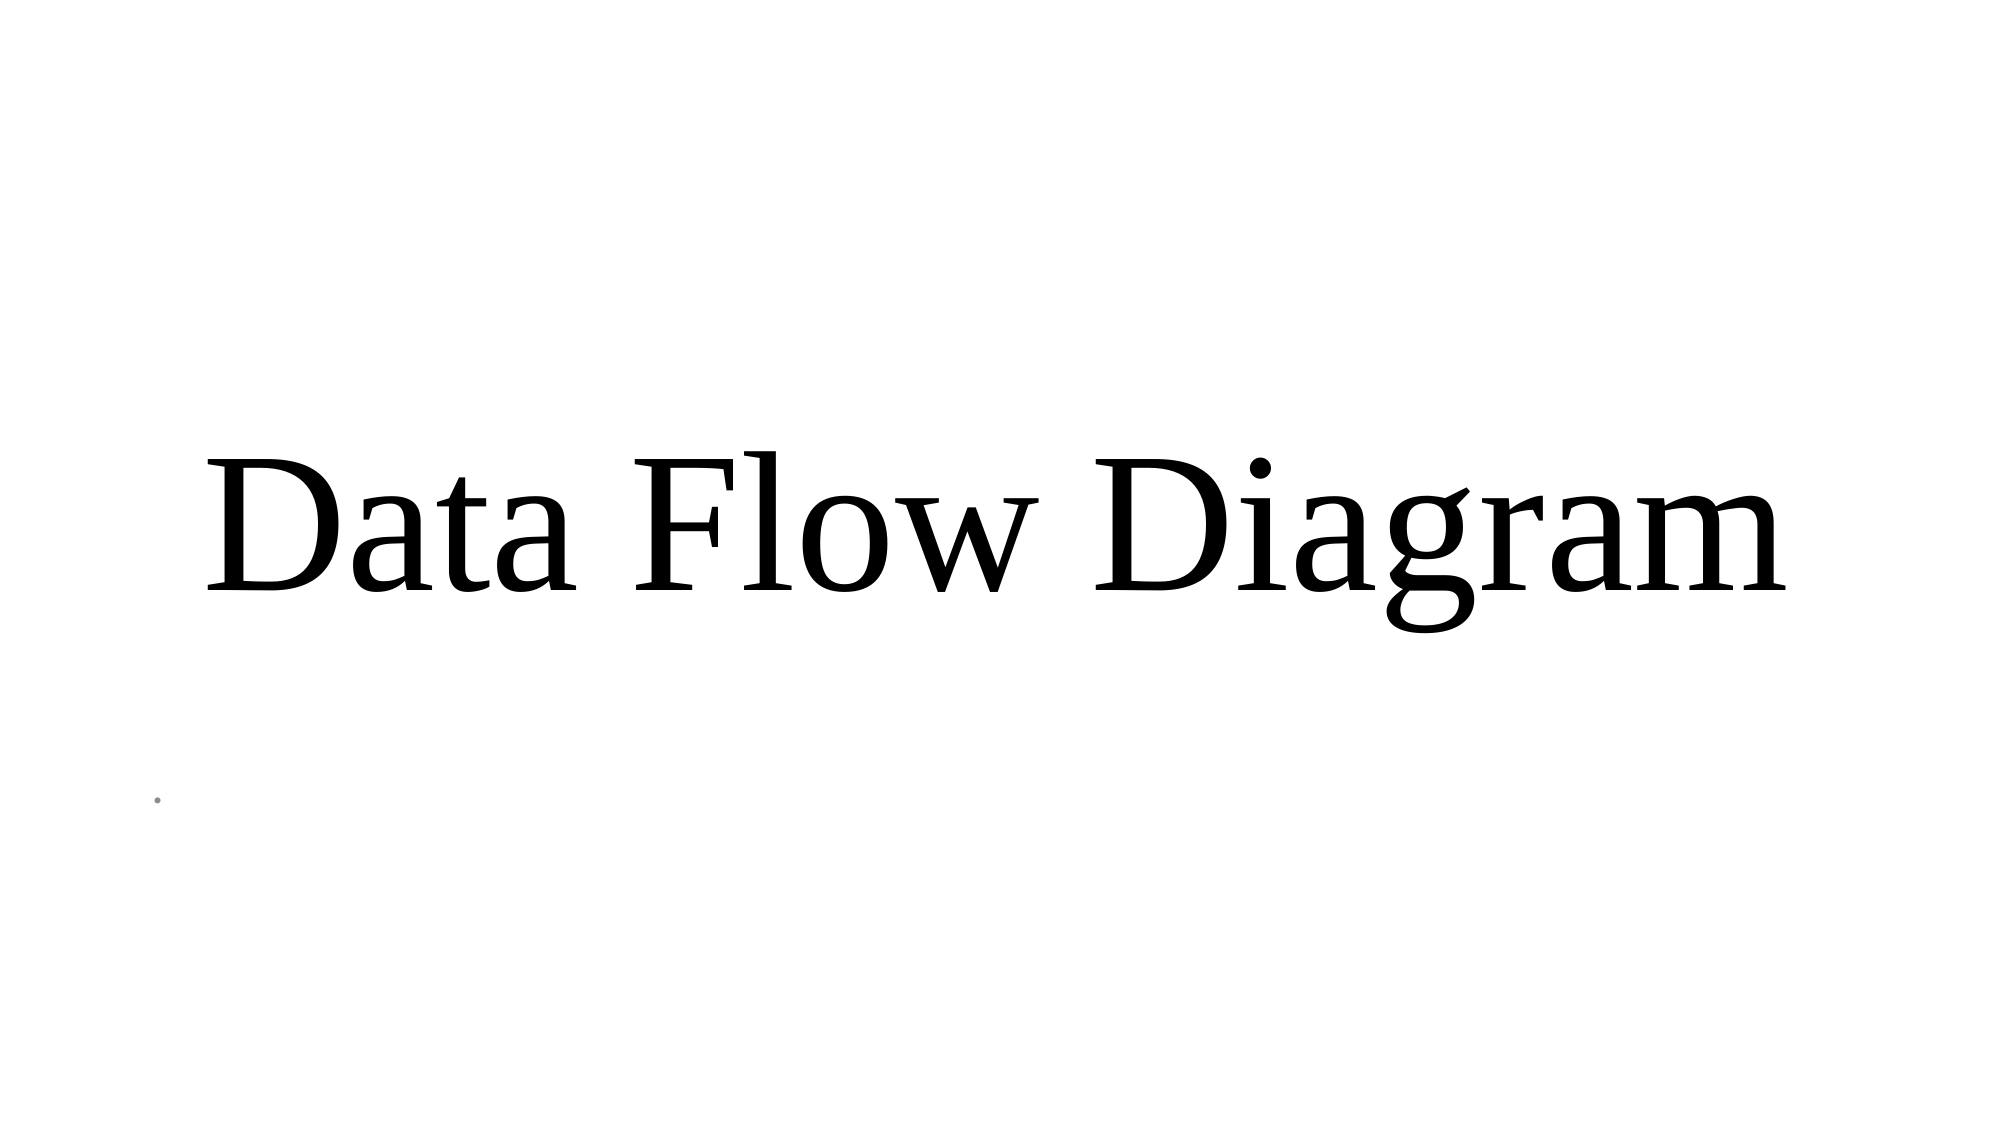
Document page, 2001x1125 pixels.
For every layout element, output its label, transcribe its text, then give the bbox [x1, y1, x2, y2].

title Data Flow Diagram [187, 279, 1811, 642]
list . [136, 752, 1862, 999]
